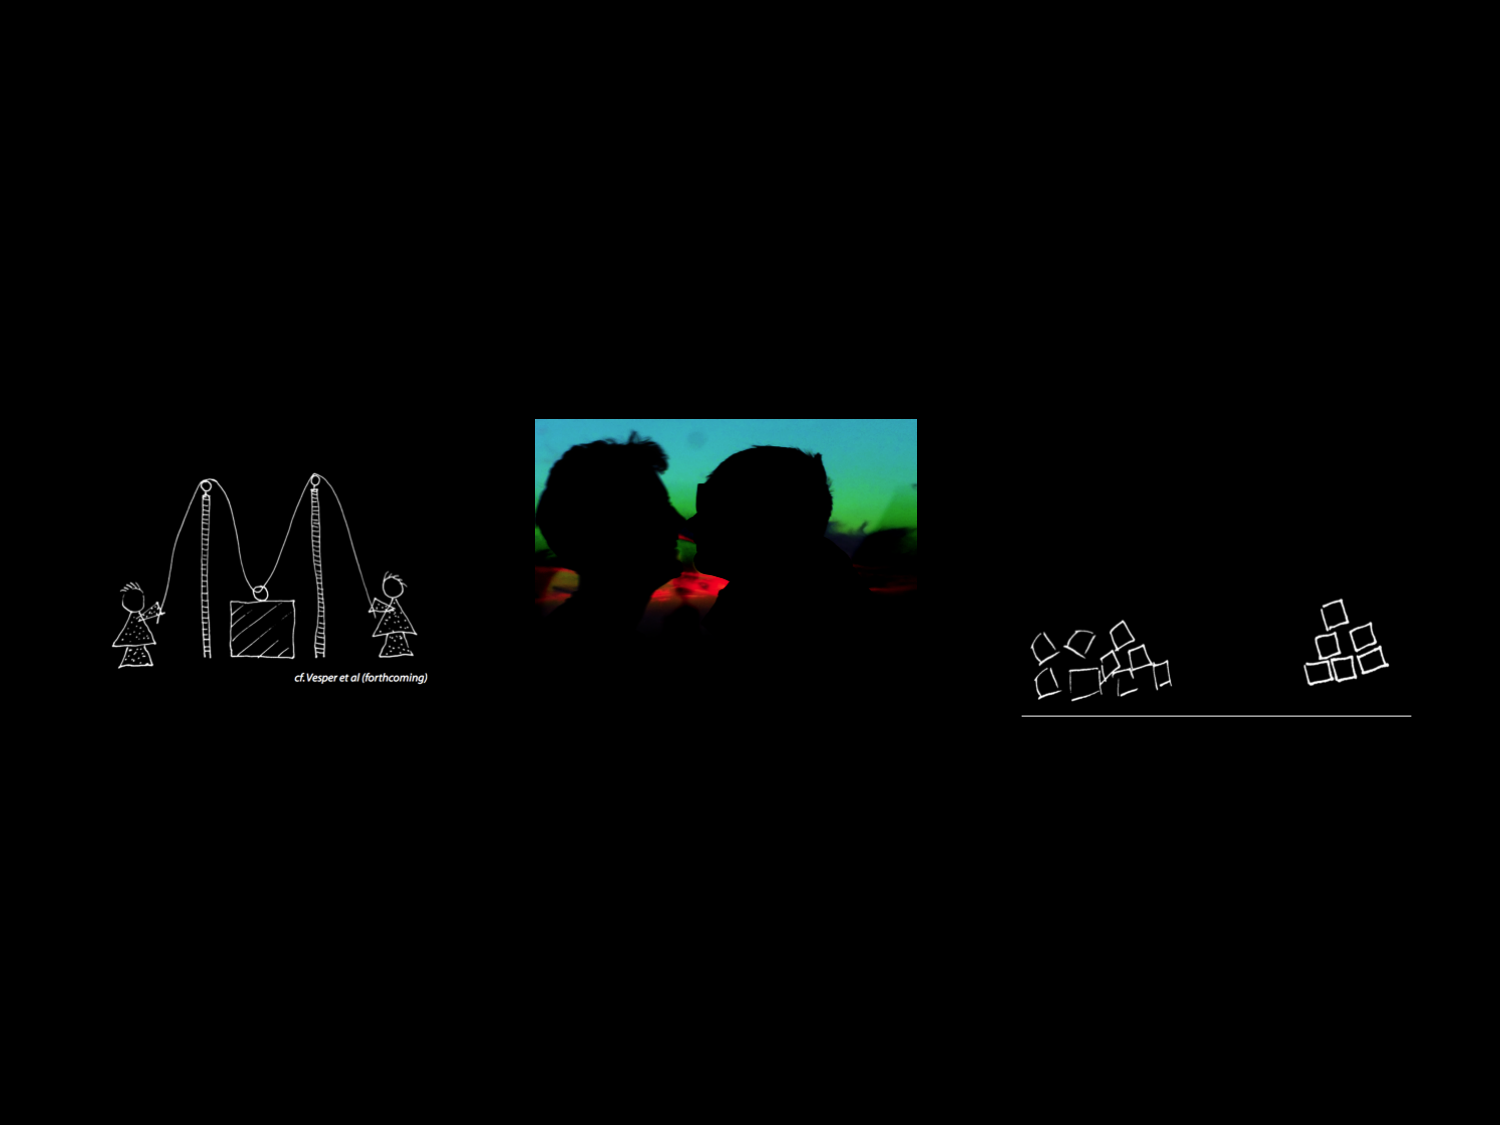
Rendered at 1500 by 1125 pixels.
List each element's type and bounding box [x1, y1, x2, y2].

picture [81, 422, 454, 703]
picture [535, 419, 917, 706]
picture [998, 404, 1419, 721]
